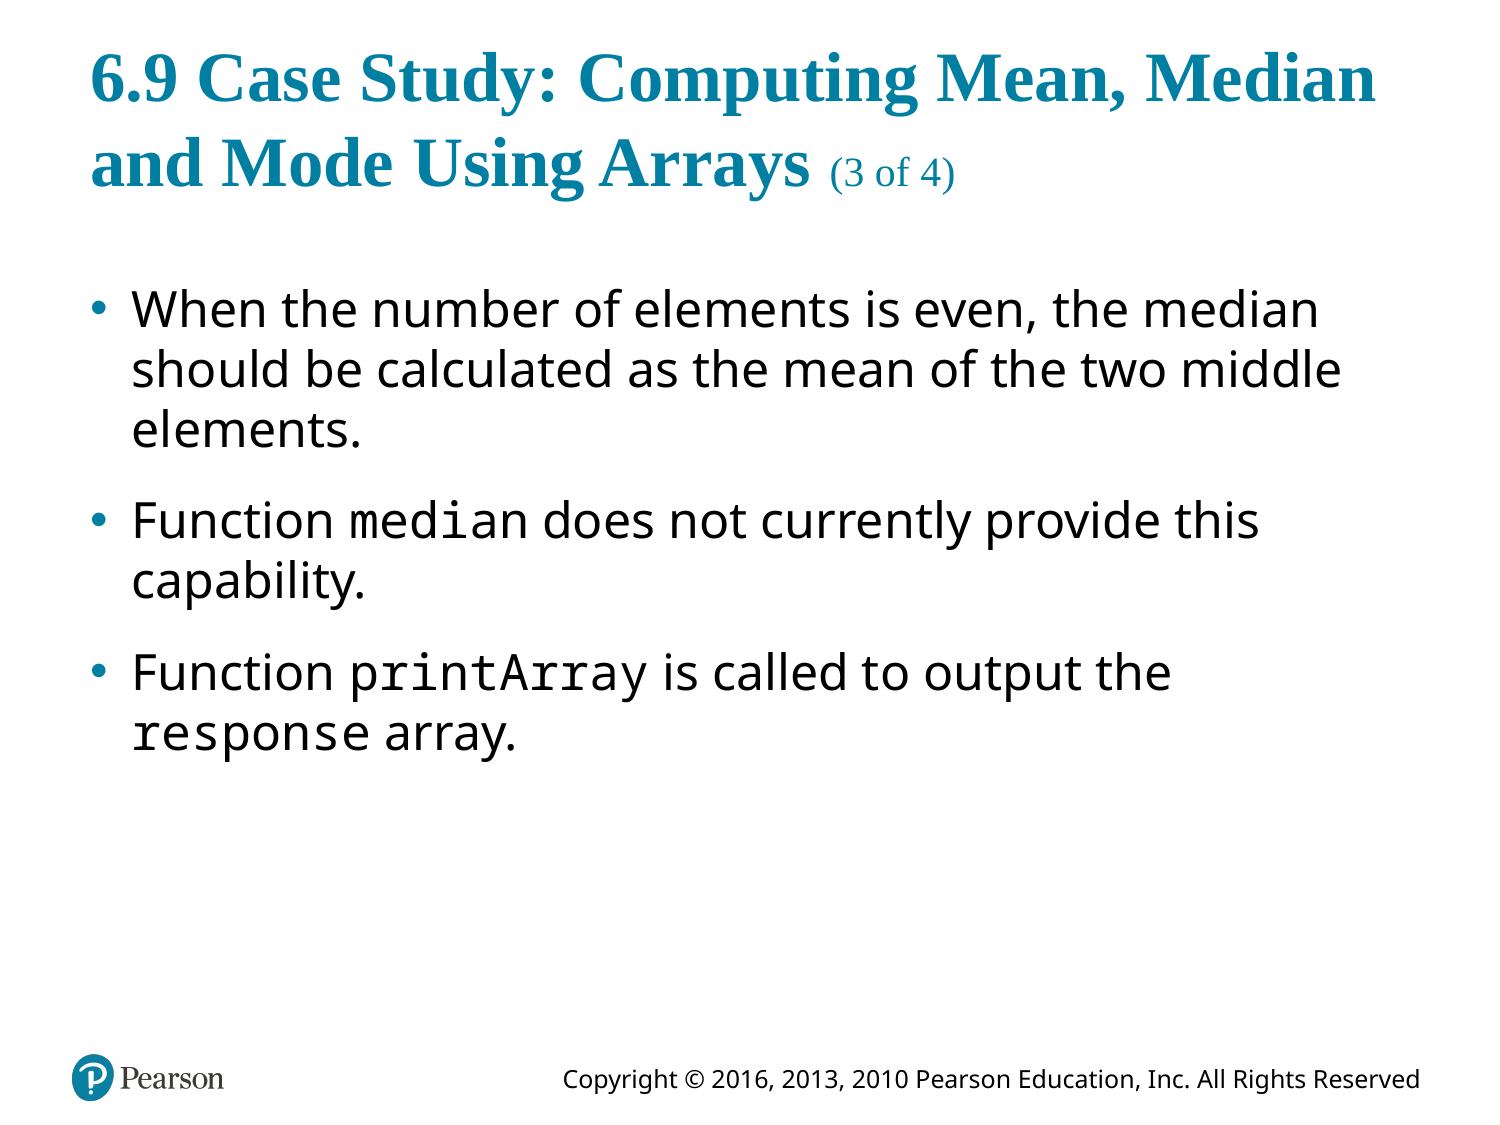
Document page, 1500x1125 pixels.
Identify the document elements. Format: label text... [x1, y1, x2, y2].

list When the number of elements is even, the median should be calculated as the mean of the two middle elements. Function median does not currently provide this capability. Function printArray is called to output the response array. [75, 262, 1425, 931]
picture [72, 1087, 83, 1101]
picture [98, 1054, 224, 1101]
picture [72, 1054, 88, 1070]
title 6.9 Case Study: Computing Mean, Median and Mode Using Arrays (3 of 4) [75, 0, 1425, 216]
picture [80, 1063, 106, 1088]
